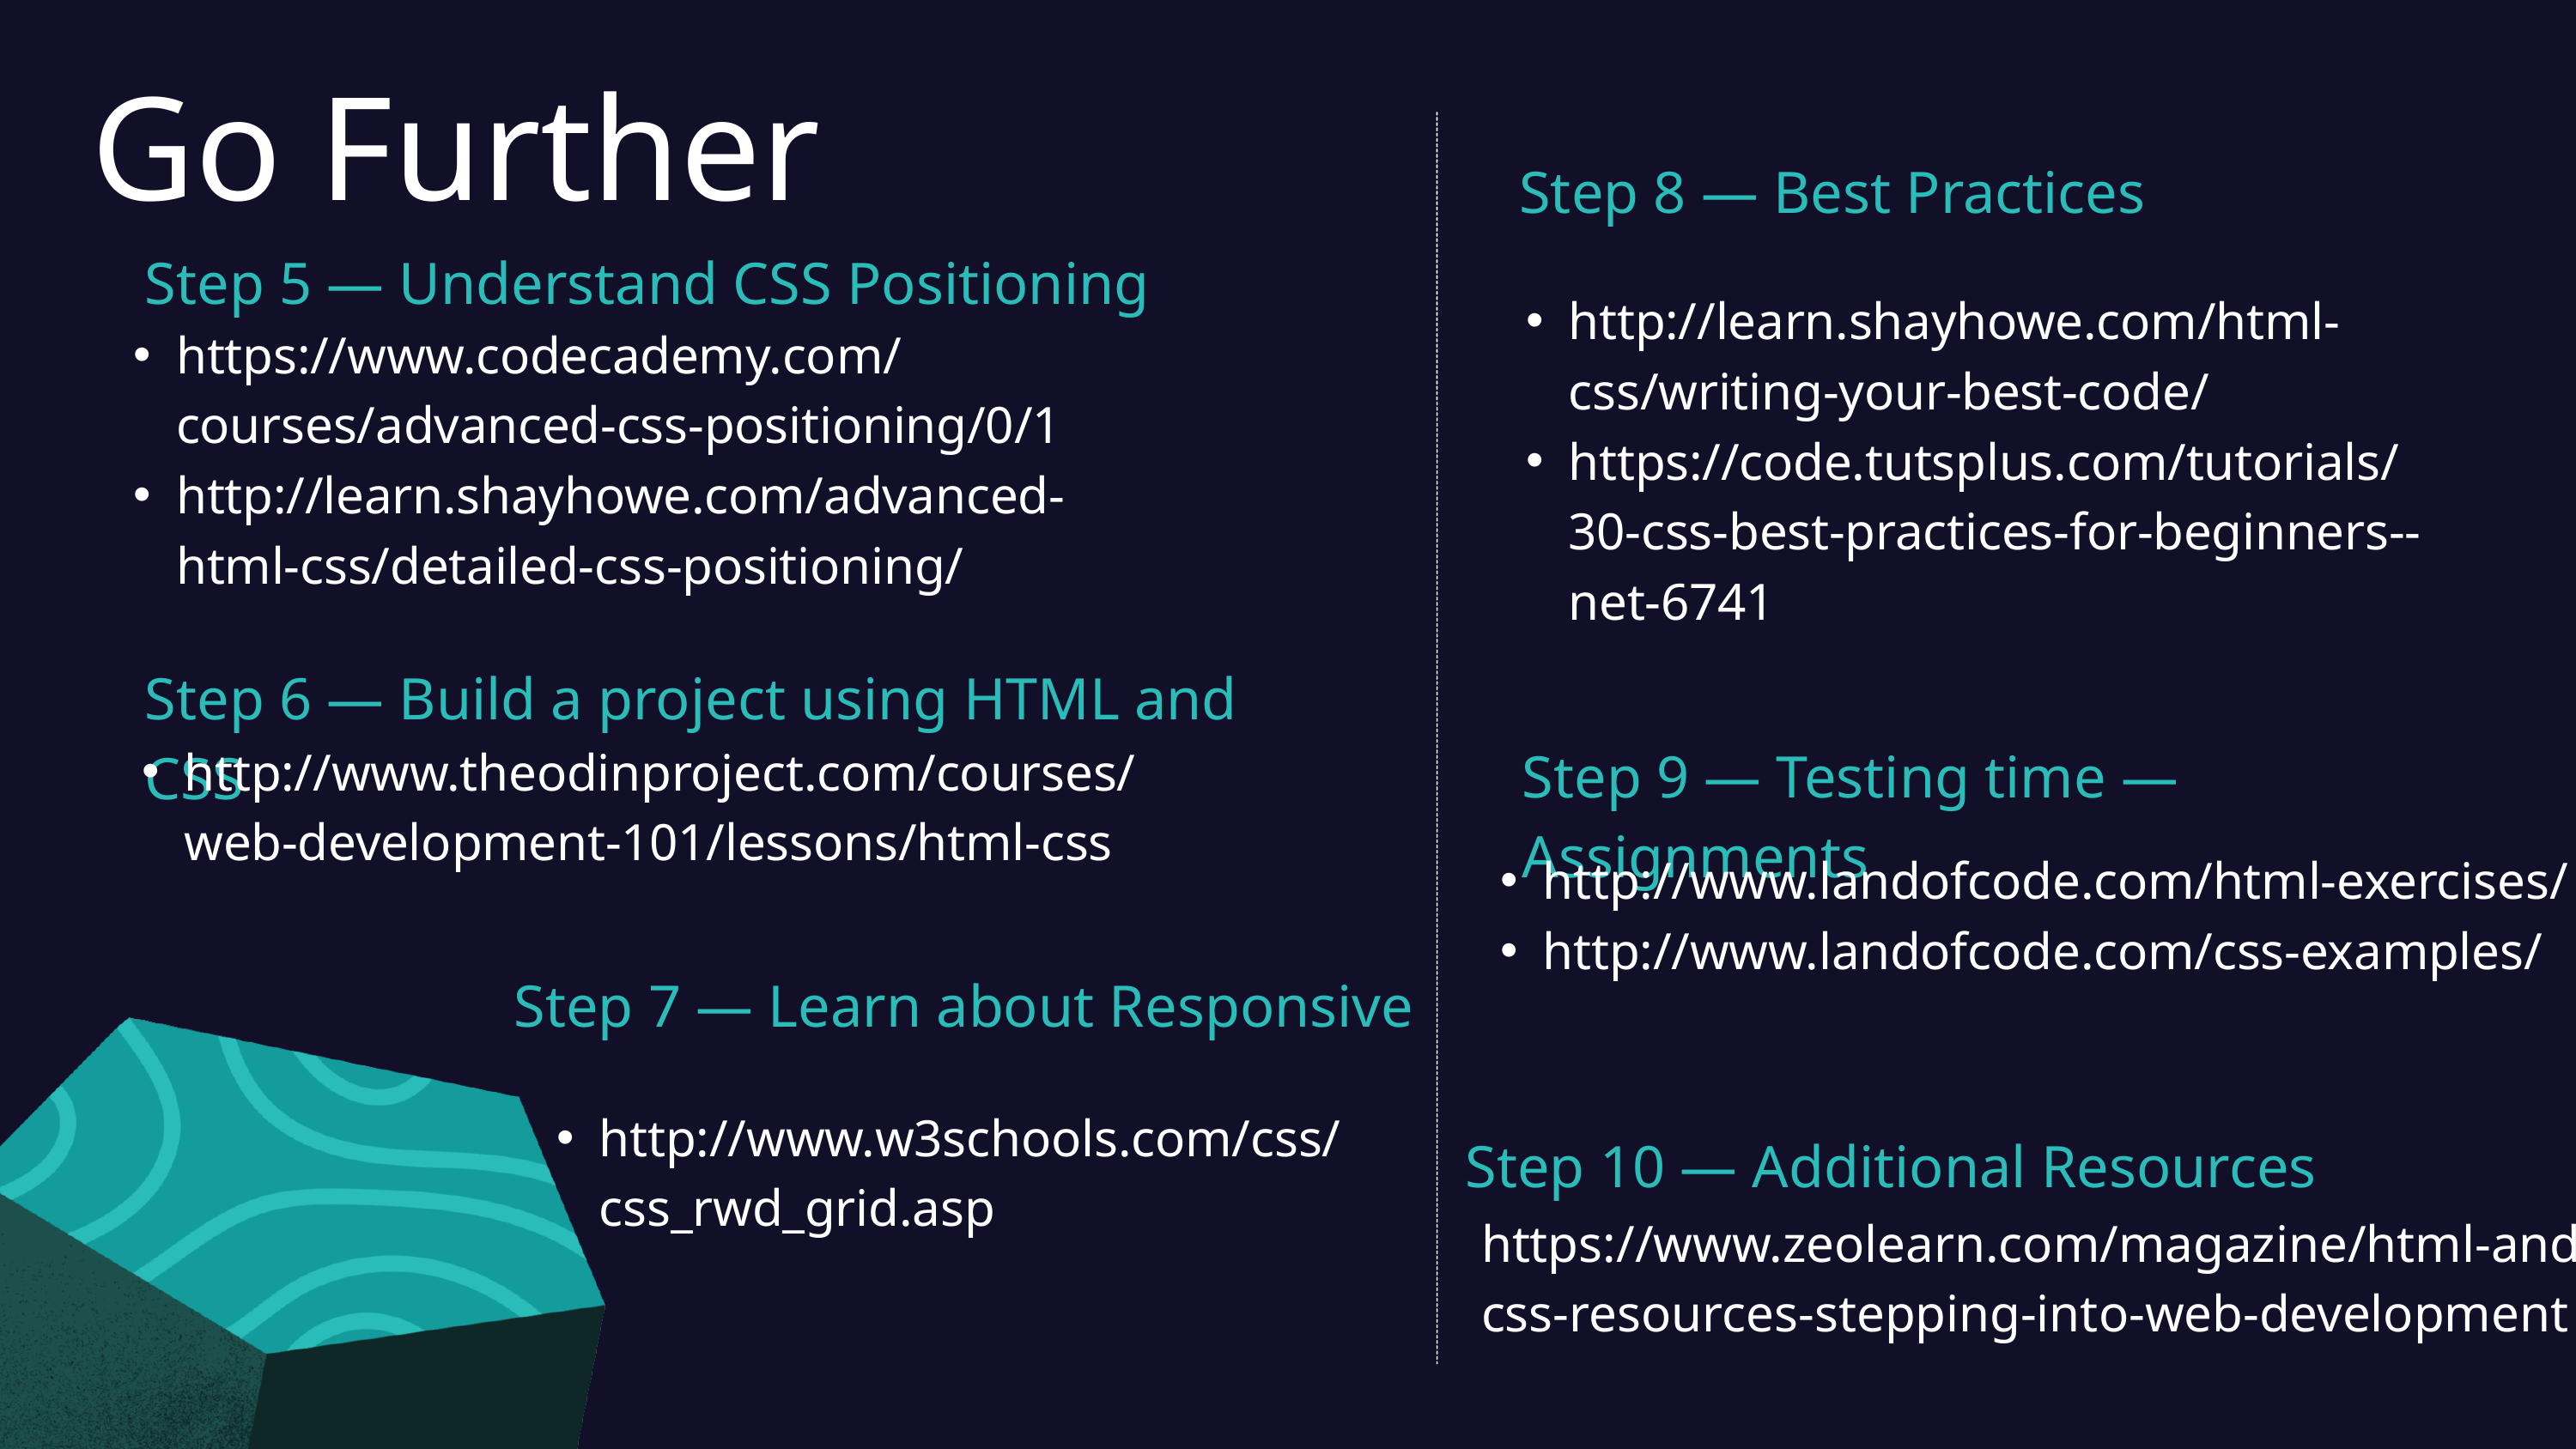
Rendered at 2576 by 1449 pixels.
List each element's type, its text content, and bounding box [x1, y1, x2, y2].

text_box Step 7 — Learn about Responsive [513, 958, 1457, 1040]
text_box Go Further [91, 58, 1947, 230]
text_box http://www.w3schools.com/css/css_rwd_grid.asp [595, 1096, 1434, 1307]
text_box http://learn.shayhowe.com/html-css/writing-your-best-code/ https://code.tutsplus.com/tutorials/30-css-best-practices-for-beginners--net-6741 [1483, 279, 2457, 700]
text_box http://www.landofcode.com/html-exercises/ http://www.landofcode.com/css-examples/ [1457, 839, 2576, 1050]
text_box https://www.codecademy.com/courses/advanced-css-positioning/0/1 http://learn.shayhowe.com/advanced-html-css/detailed-css-positioning/ [91, 313, 1104, 664]
picture [0, 993, 641, 1449]
text_box Step 10 — Additional Resources [1465, 1119, 2455, 1199]
text_box Step 5 — Understand CSS Positioning [144, 236, 1176, 317]
text_box Step 6 — Build a project using HTML and CSS [144, 651, 1315, 811]
text_box Step 8 — Best Practices [1947, 144, 2195, 225]
text_box Step 9 — Testing time — Assignments [1522, 729, 2512, 839]
text_box http://www.theodinproject.com/courses/web-development-101/lessons/html-css [99, 731, 1241, 942]
text_box https://www.zeolearn.com/magazine/html-and-css-resources-stepping-into-web-development [1481, 1202, 2576, 1343]
